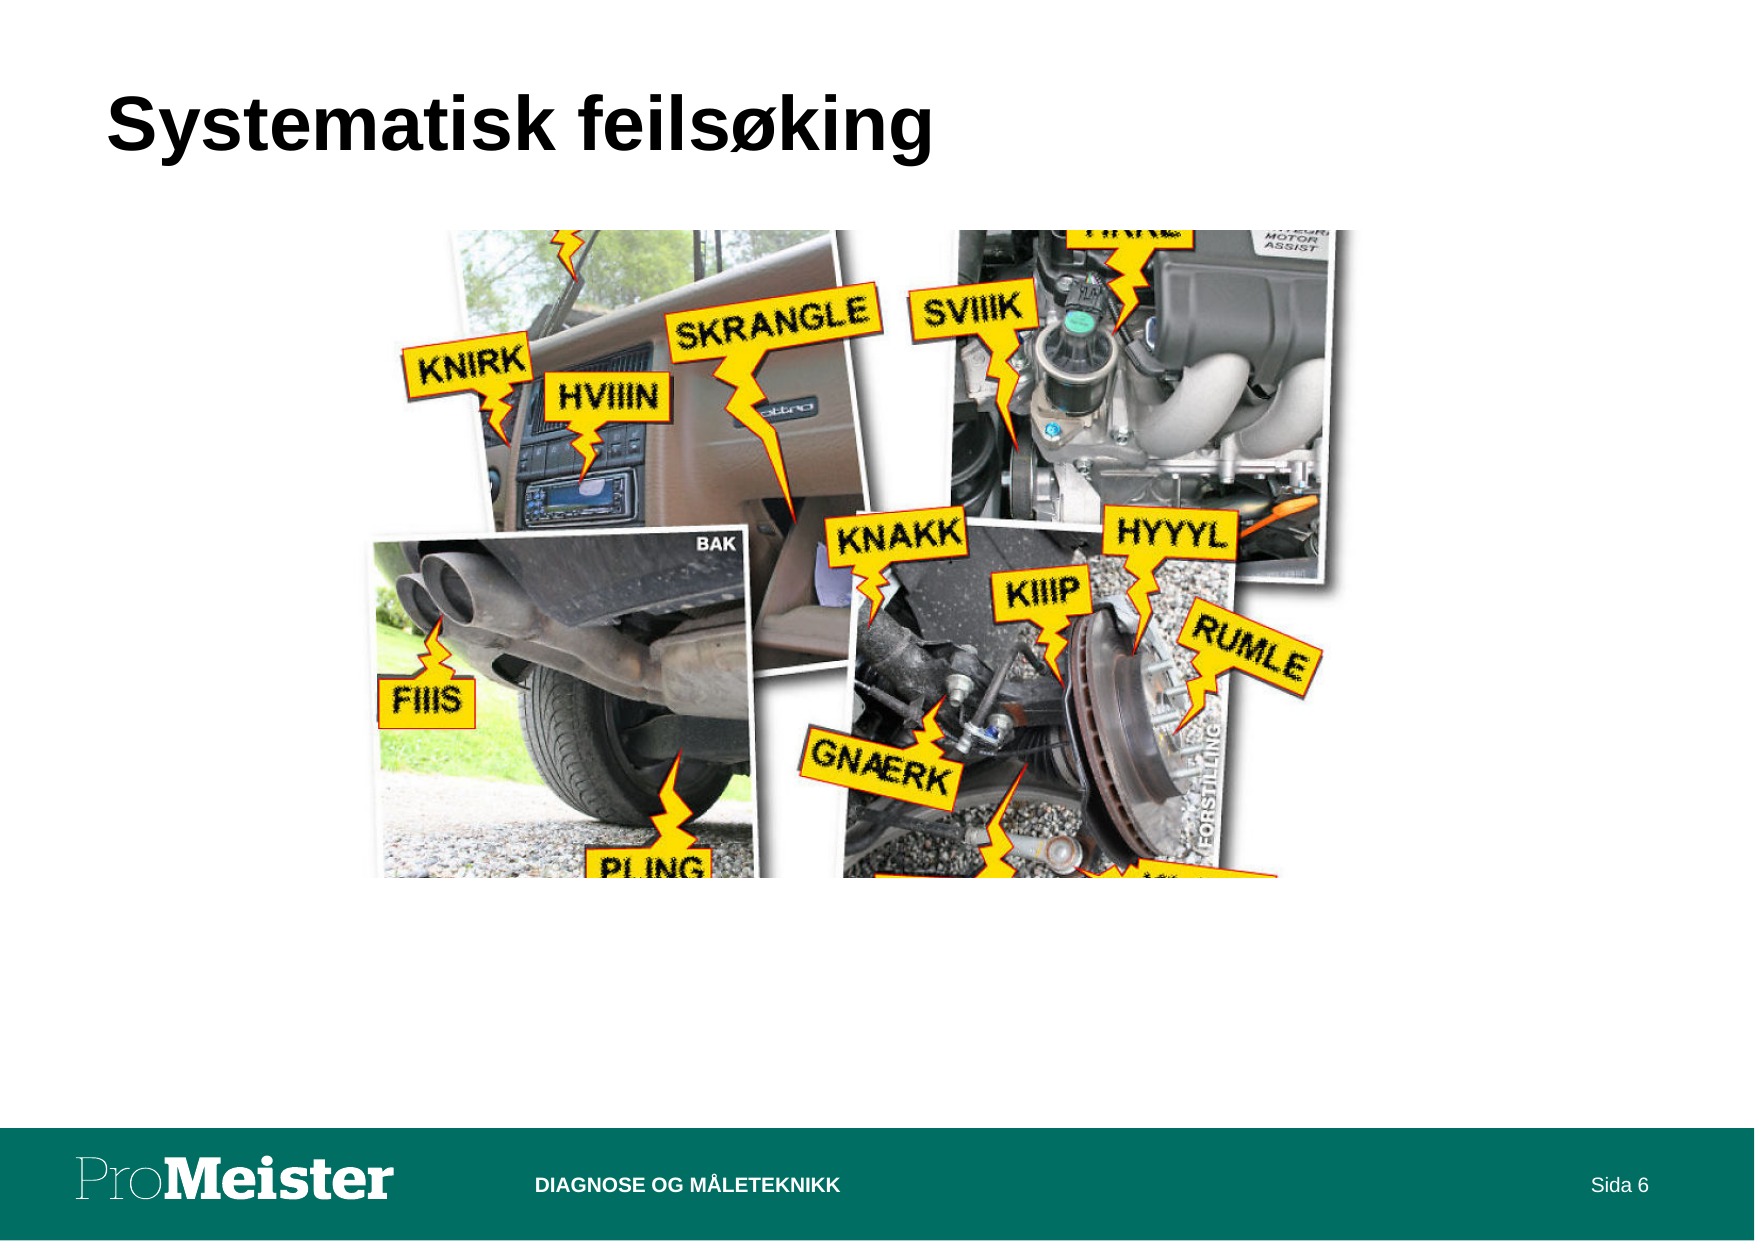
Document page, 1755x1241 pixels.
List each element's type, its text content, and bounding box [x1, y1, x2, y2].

picture [343, 230, 1397, 878]
title Systematisk feilsøking [89, 34, 1667, 205]
